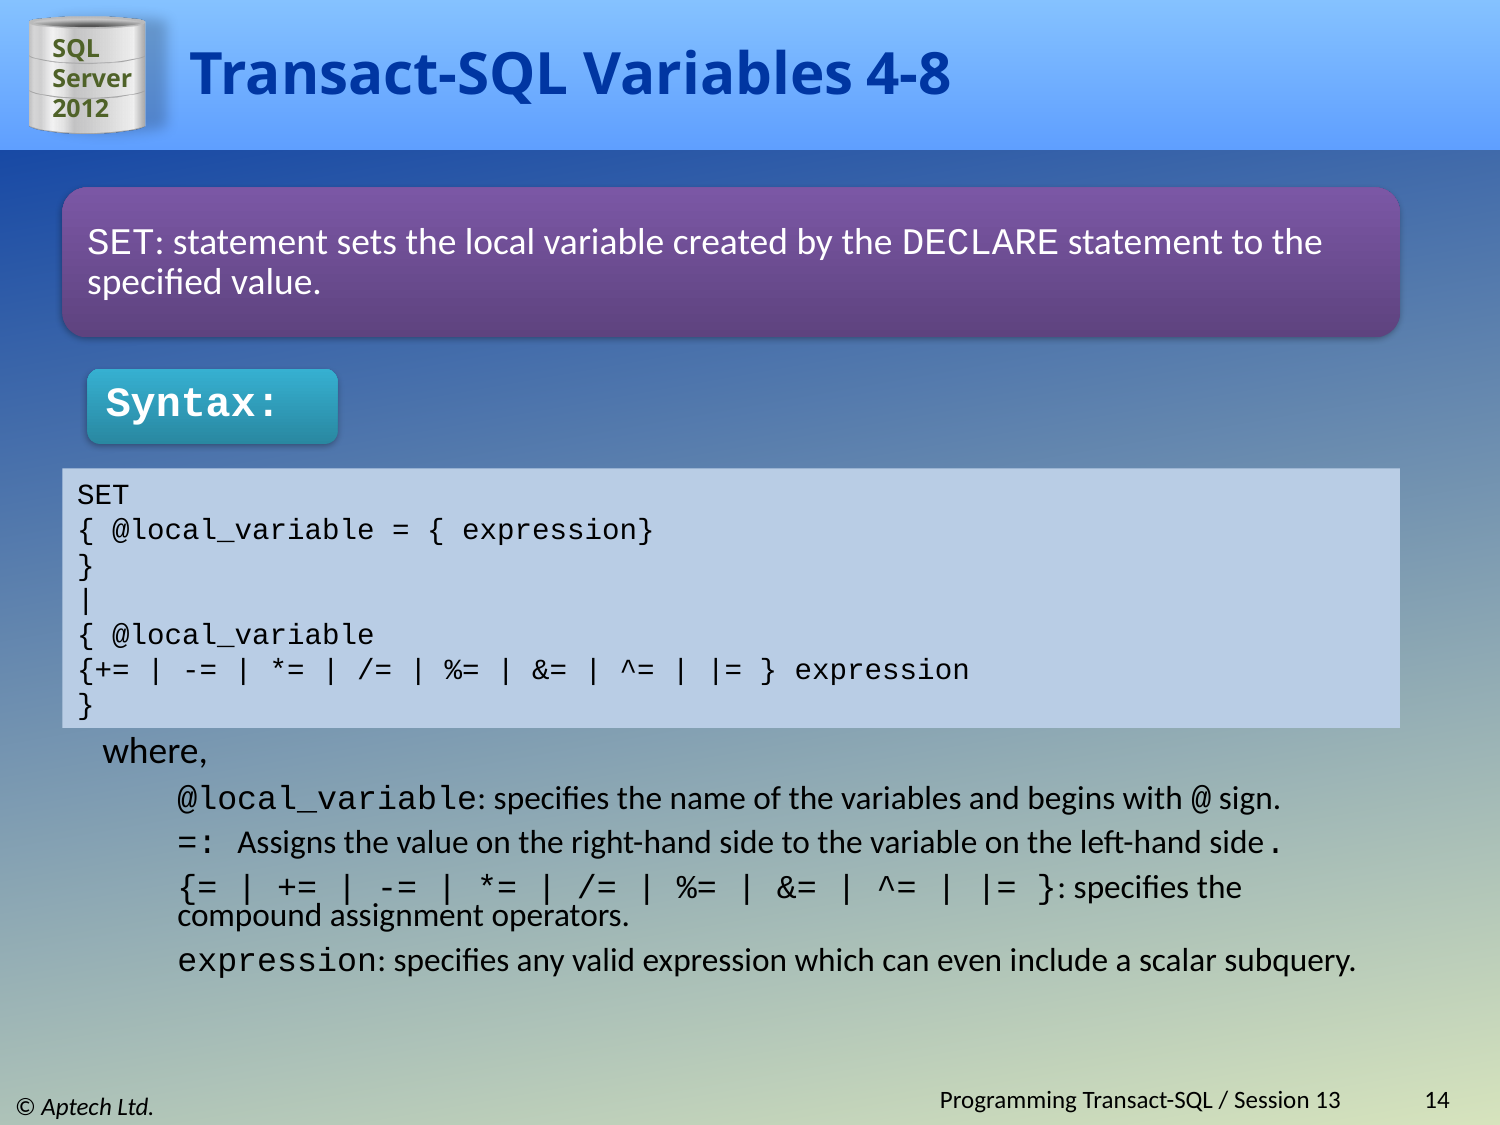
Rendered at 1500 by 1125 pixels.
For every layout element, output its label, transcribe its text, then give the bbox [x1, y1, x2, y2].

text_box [62, 187, 1401, 338]
text_box where, @local_variable: specifies the name of the variables and begins with @ sign. =: Assigns the value on the right-hand side to the variable on the left-hand side. {= | += | -= | *= | /= | %= | &= | ^= | |= }: specifies the compound assignment operators. expression: specifies any valid expression which can even include a scalar subquery. [87, 731, 1375, 984]
footer Programming Transact-SQL / Session 13 [375, 1084, 1363, 1113]
text_box Syntax: [87, 368, 338, 444]
title Transact-SQL Variables 4-8 [174, 37, 1426, 106]
text_box SET { @local_variable = { expression} } | { @local_variable {+= | -= | *= | /= | %= | &= | ^= | |= } expression } [62, 468, 1400, 728]
slide_number 14 [1363, 1084, 1465, 1113]
picture [24, 0, 150, 150]
